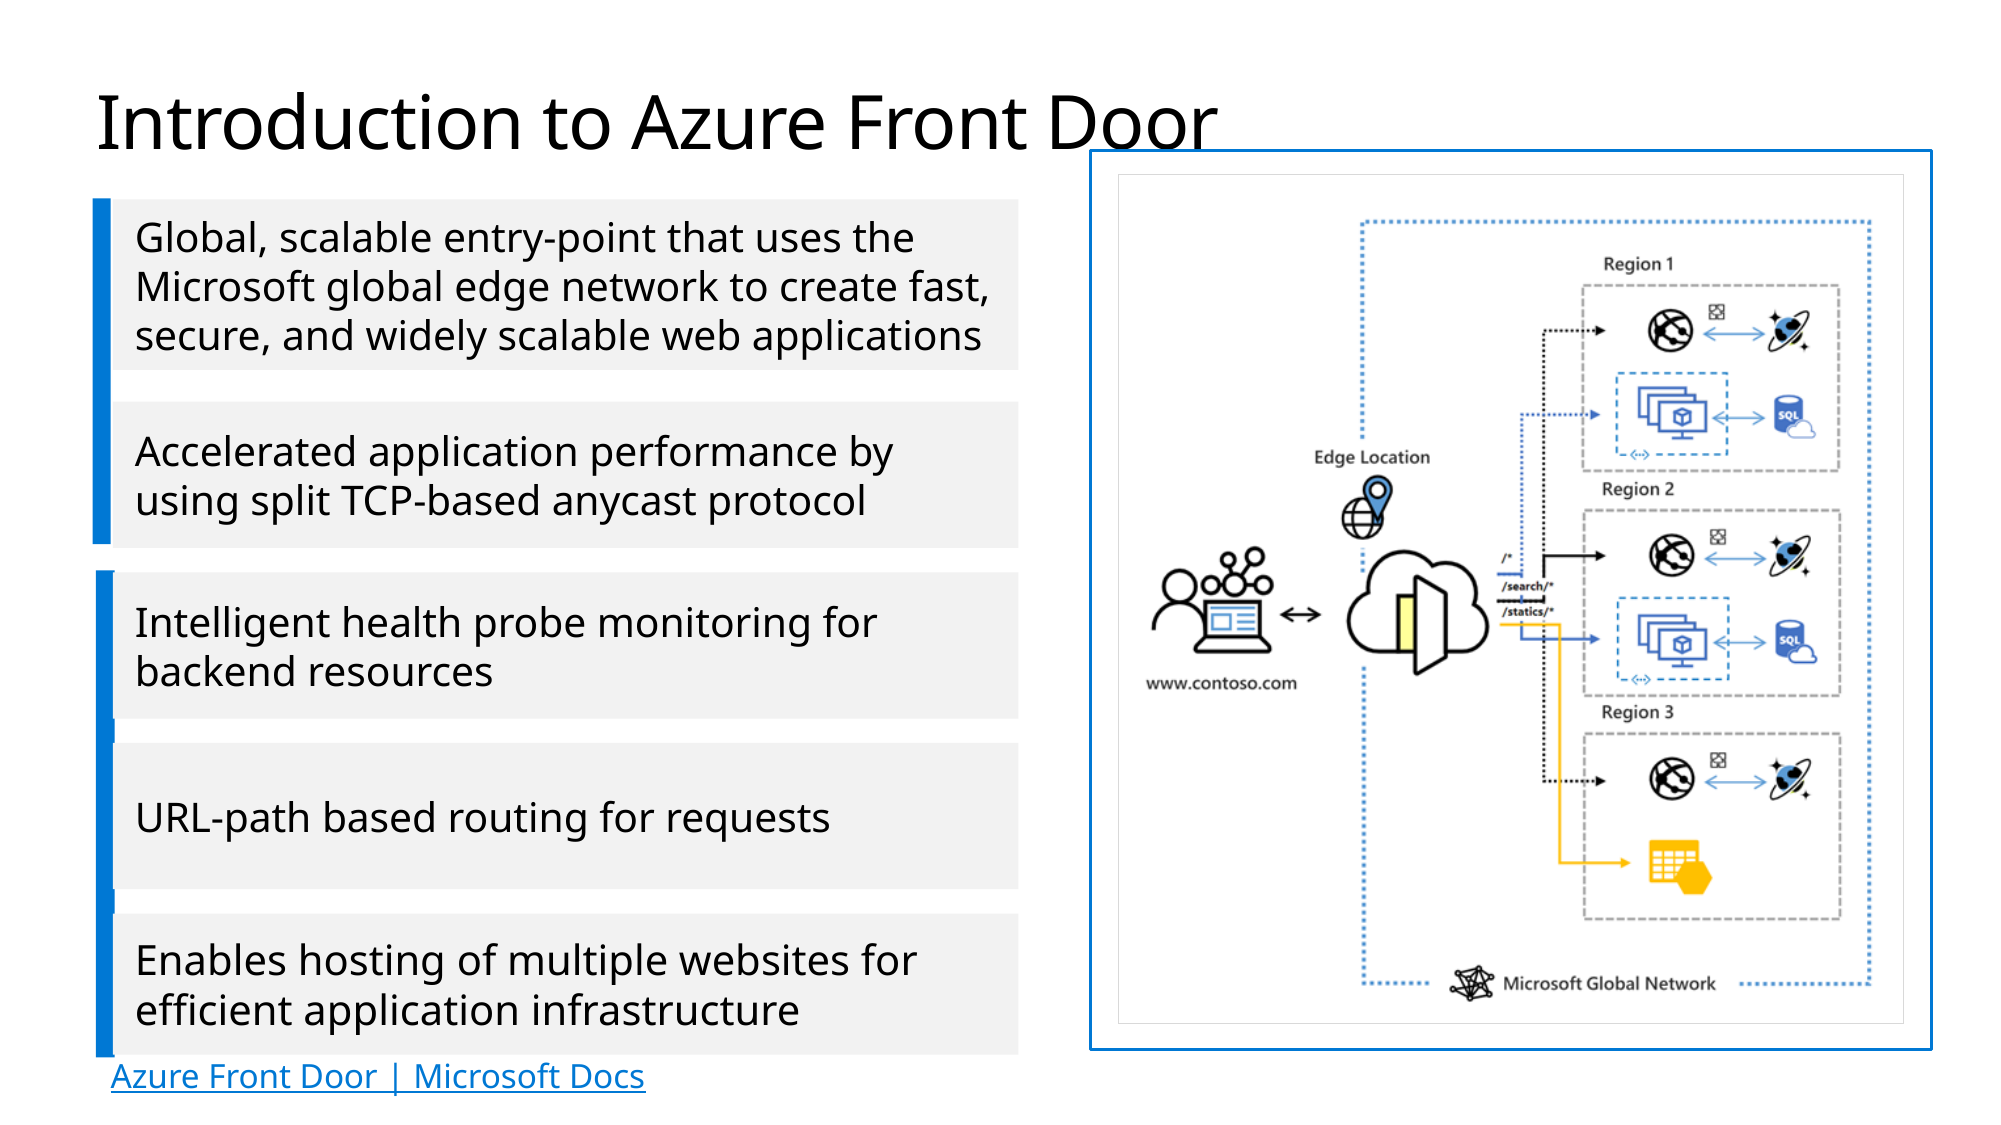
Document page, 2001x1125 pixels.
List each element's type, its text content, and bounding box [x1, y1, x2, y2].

picture [1118, 174, 1905, 1024]
text_box [95, 570, 115, 1047]
text_box Global, scalable entry-point that uses the Microsoft global edge network to create fast, secure, and widely scalable web applications [112, 199, 1019, 370]
text_box [92, 198, 111, 545]
title Introduction to Azure Front Door [96, 75, 1904, 166]
text_box Intelligent health probe monitoring for backend resources [112, 572, 1019, 719]
text_box URL-path based routing for requests [112, 742, 1019, 890]
text_box Enables hosting of multiple websites for efficient application infrastructure [112, 913, 1019, 1055]
text_box [1090, 150, 1932, 1050]
text_box Azure Front Door | Microsoft Docs [95, 1047, 1206, 1108]
text_box Accelerated application performance by using split TCP-based anycast protocol [112, 401, 1019, 548]
